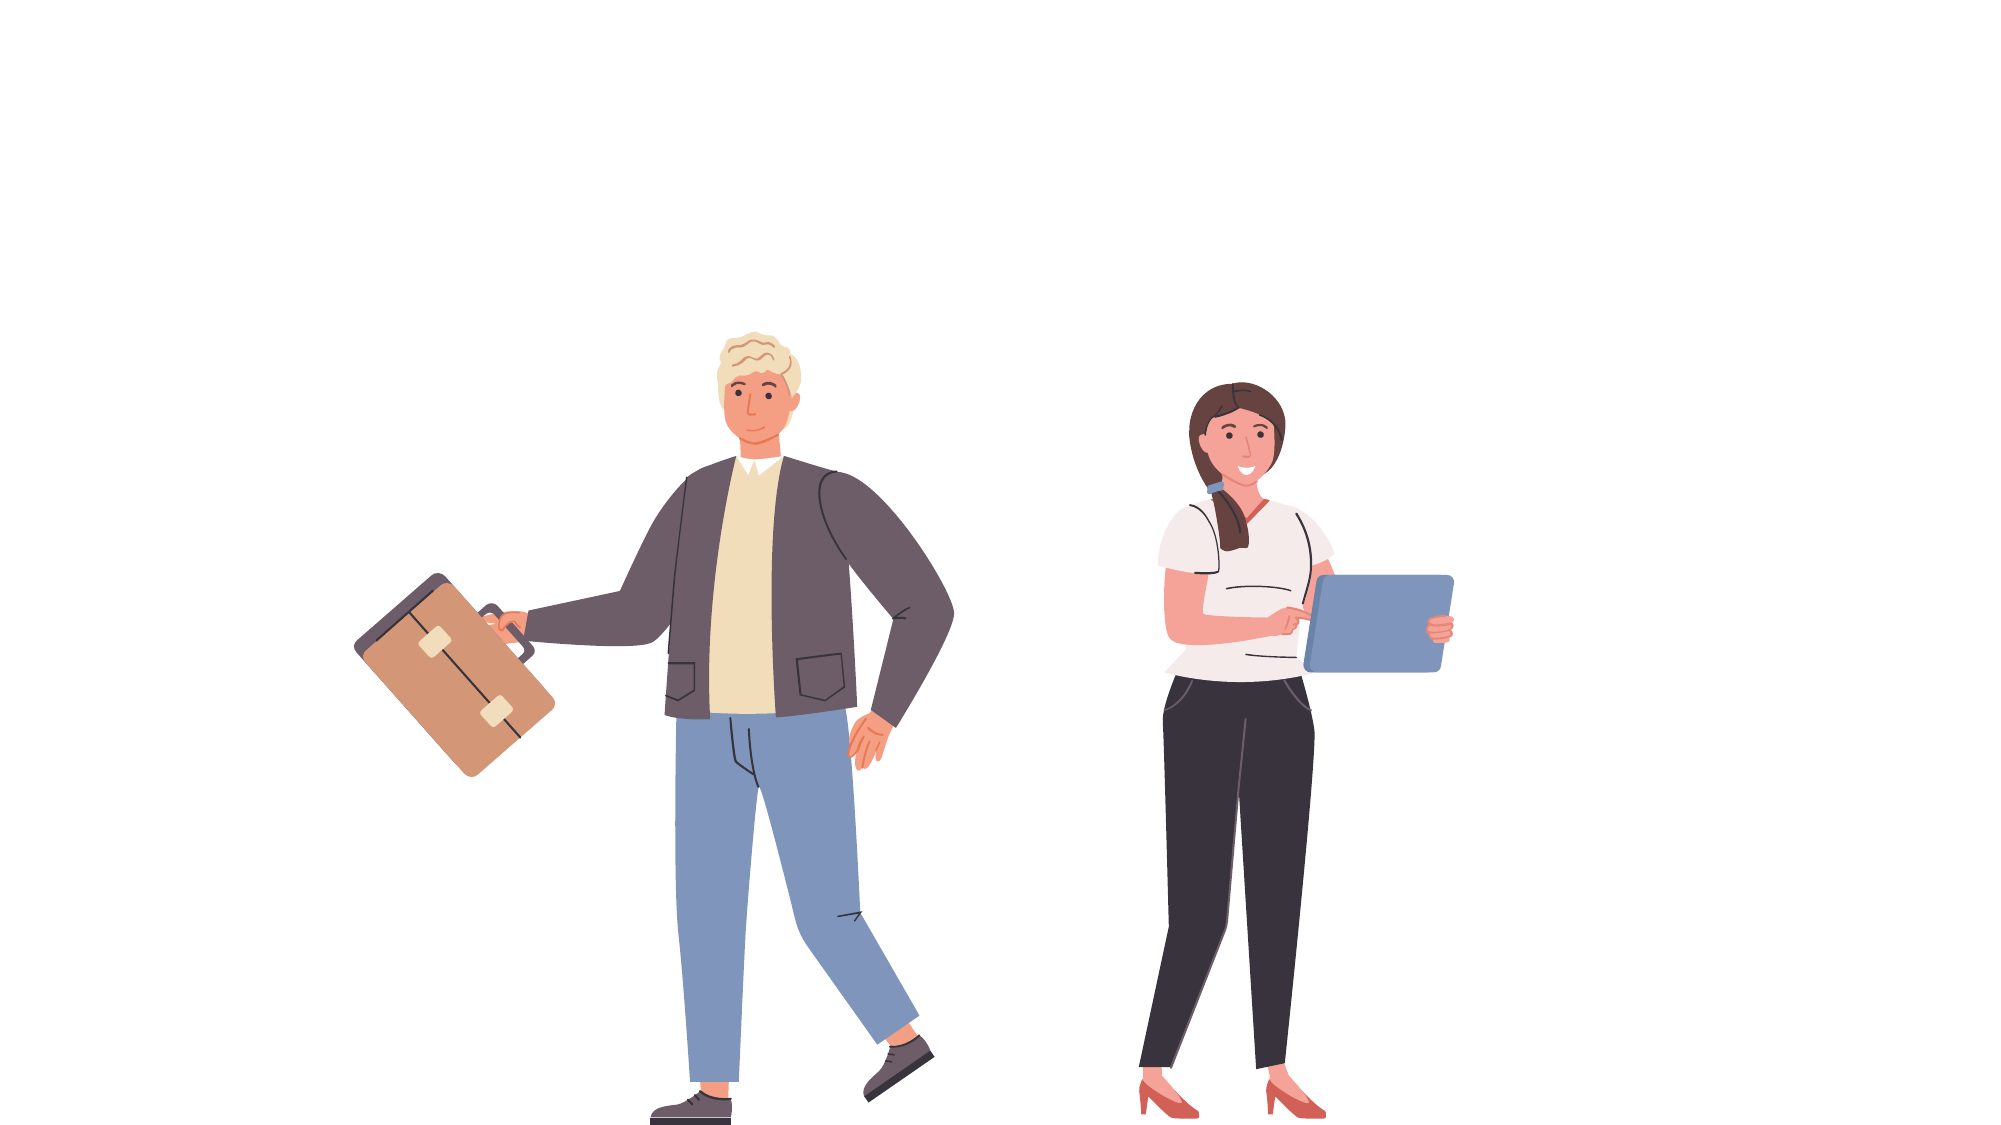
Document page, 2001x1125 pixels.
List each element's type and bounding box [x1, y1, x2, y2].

text_box [353, 331, 1455, 1125]
